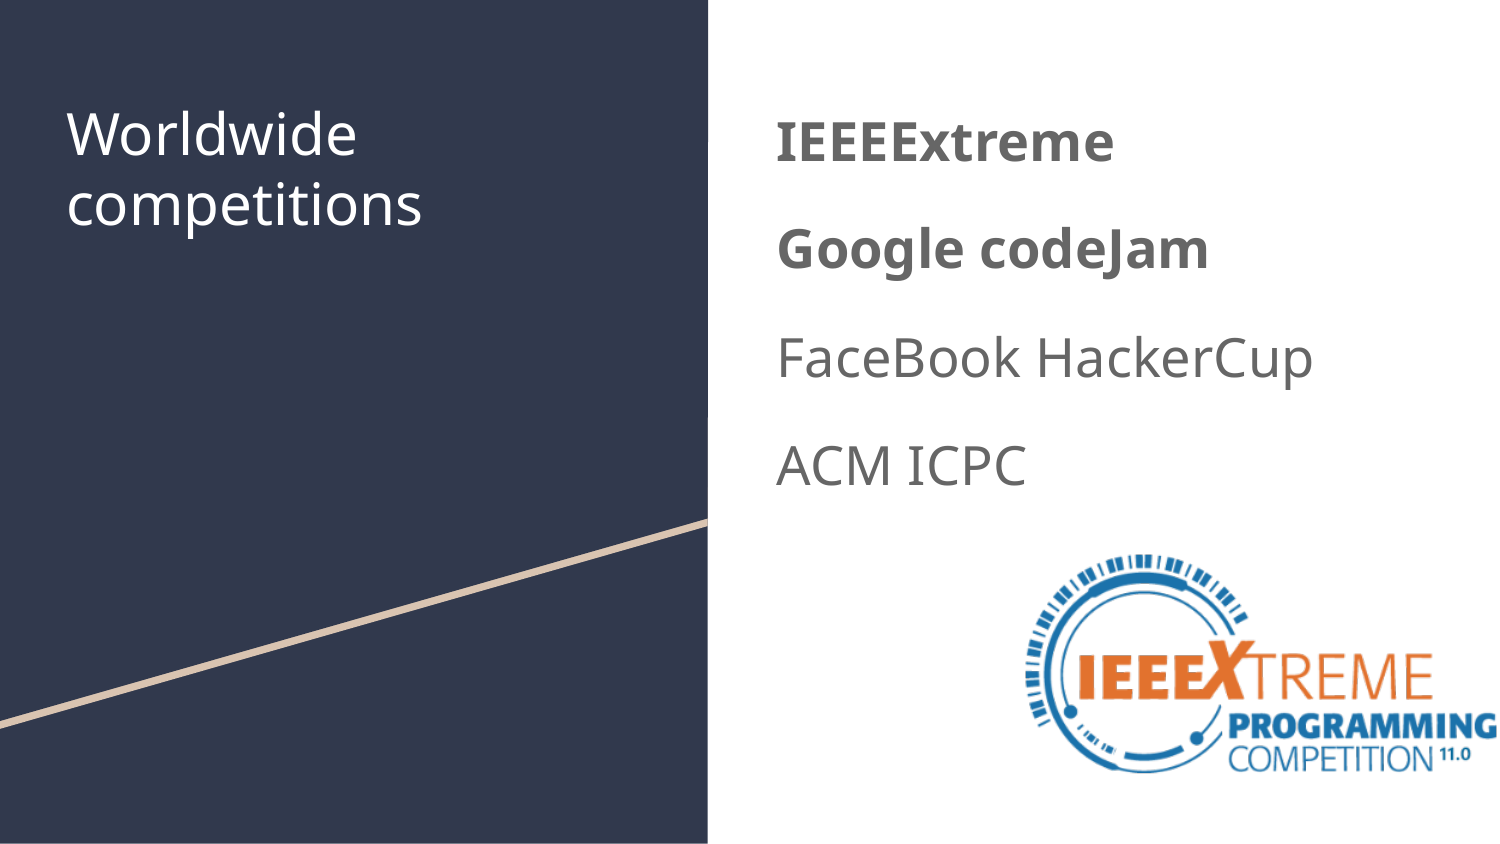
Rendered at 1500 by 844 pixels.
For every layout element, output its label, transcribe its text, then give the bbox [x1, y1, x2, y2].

picture [1021, 484, 1500, 844]
title Worldwide competitions [51, 82, 660, 494]
list IEEEExtreme Google codeJam FaceBook HackerCup ACM ICPC [761, 82, 1446, 755]
